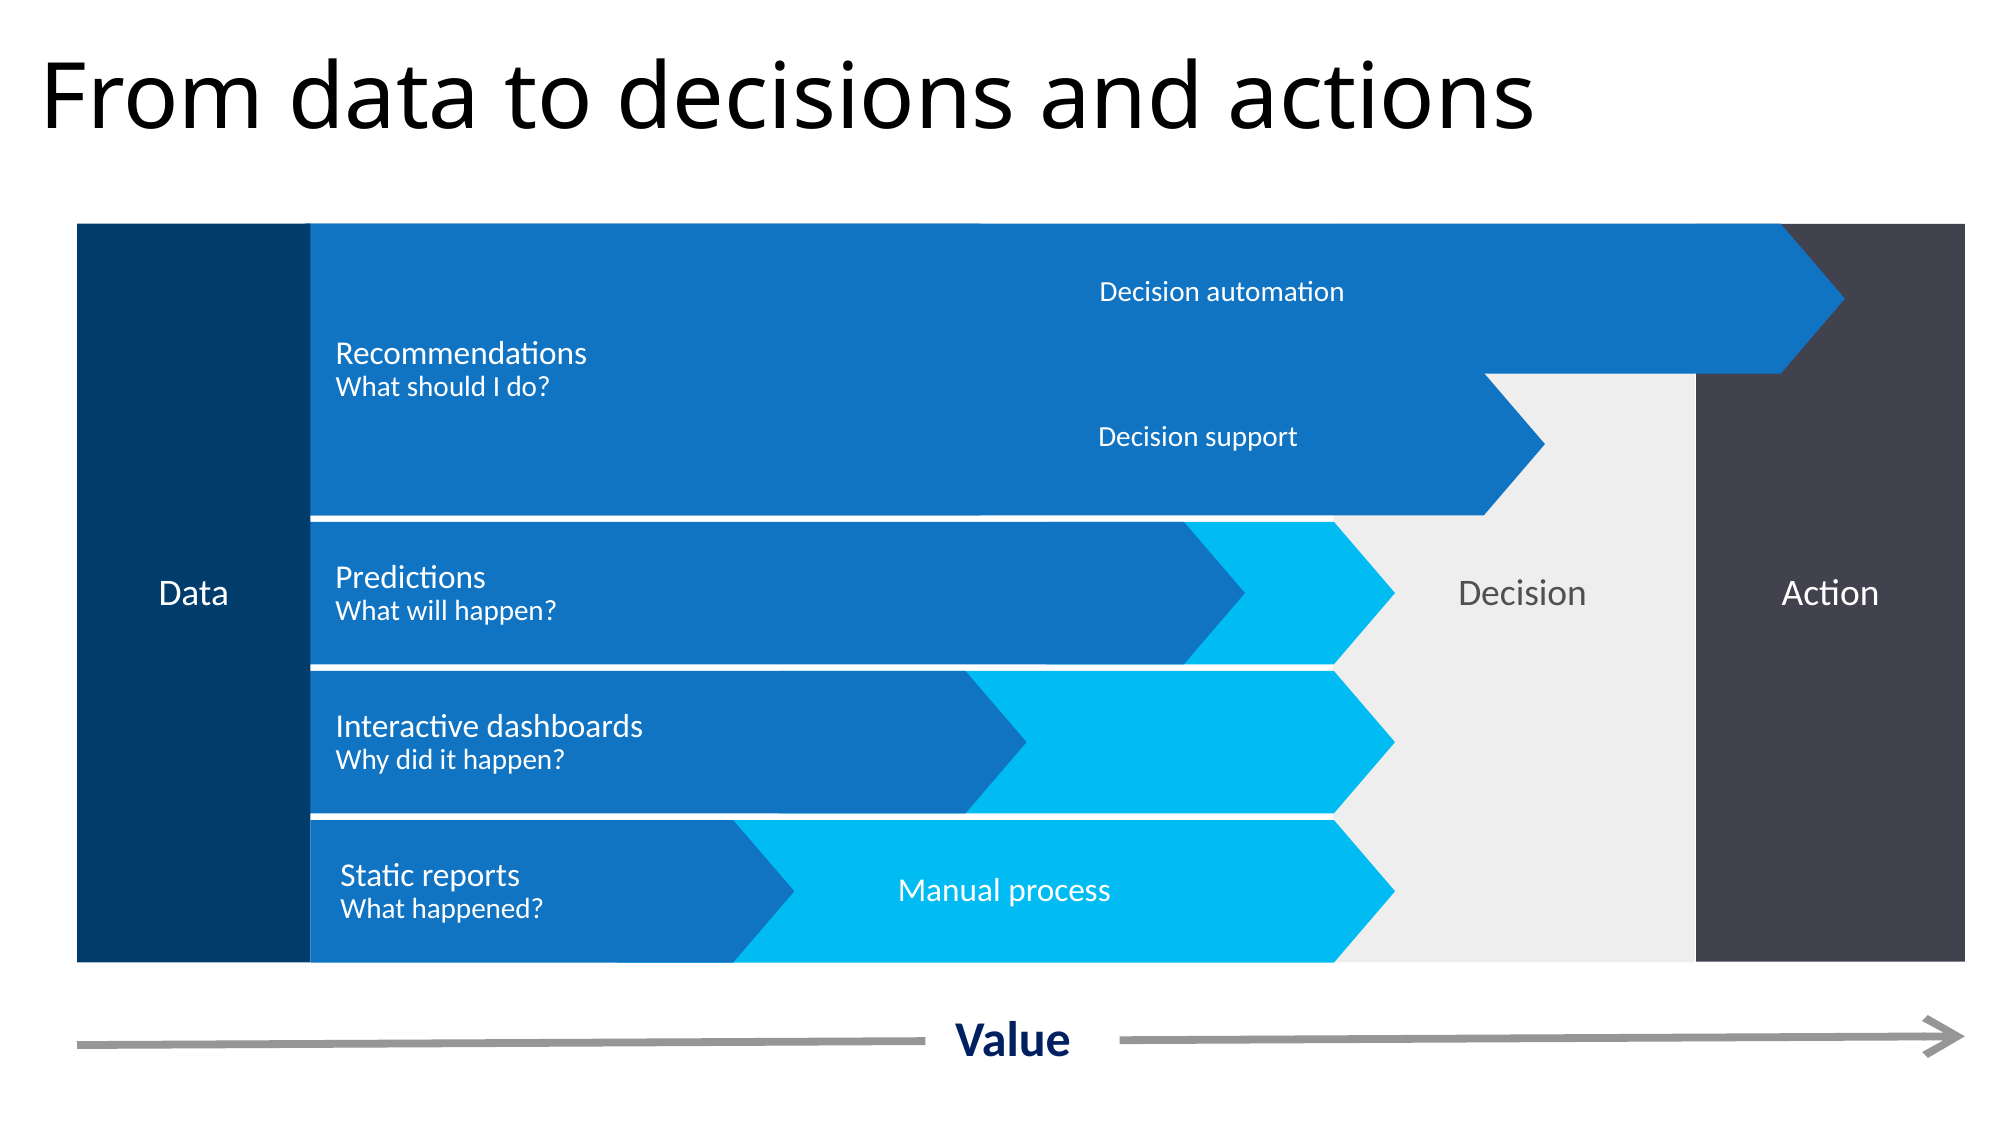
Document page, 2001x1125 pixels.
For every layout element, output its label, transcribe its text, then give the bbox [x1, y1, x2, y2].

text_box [305, 670, 1395, 814]
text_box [305, 521, 1395, 665]
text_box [305, 223, 1845, 516]
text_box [76, 989, 1965, 1093]
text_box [310, 820, 1420, 963]
text_box Decision [1333, 516, 1695, 963]
title From data to decisions and actions [24, 28, 1975, 169]
text_box Data [76, 223, 311, 963]
text_box Action [1696, 223, 1965, 962]
